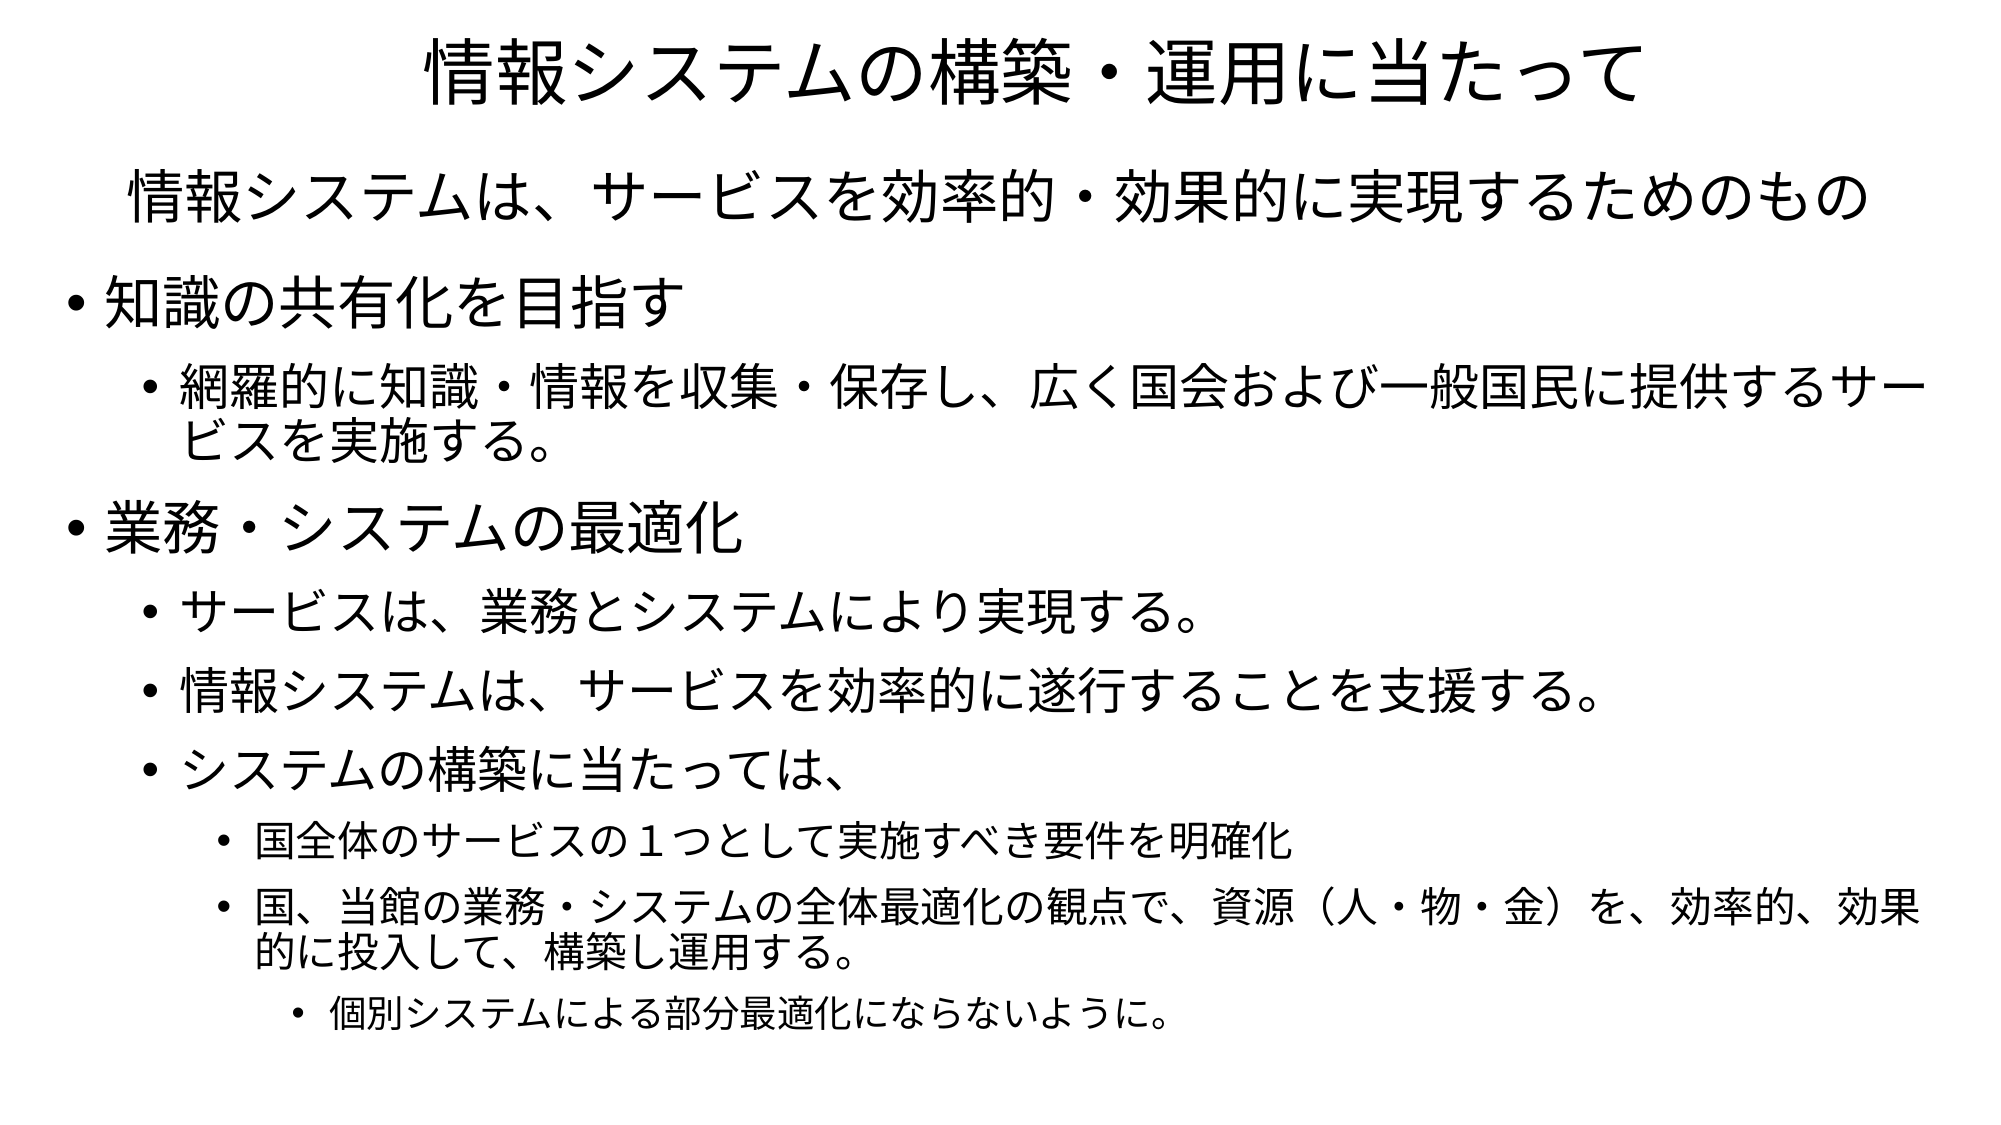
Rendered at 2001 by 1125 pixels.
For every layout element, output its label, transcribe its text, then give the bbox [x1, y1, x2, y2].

title 情報システムの構築・運用に当たって [249, 0, 1750, 152]
list 知識の共有化を目指す 網羅的に知識・情報を収集・保存し、広く国会および一般国民に提供するサービスを実施する。 業務・システムの最適化 サービスは、業務とシステムにより実現する。 情報システムは、サービスを効率的に遂行することを支援する。 システムの構築に当たっては、 国全体のサービスの１つとして実施すべき要件を明確化 国、当館の業務・システムの全体最適化の観点で、資源（人・物・金）を、効率的、効果的に投入して、構築し運用する。 個別システムによる部分最適化にならないように。 [51, 267, 1947, 1125]
text_box 情報システムは、サービスを効率的・効果的に実現するためのもの [51, 152, 1947, 238]
